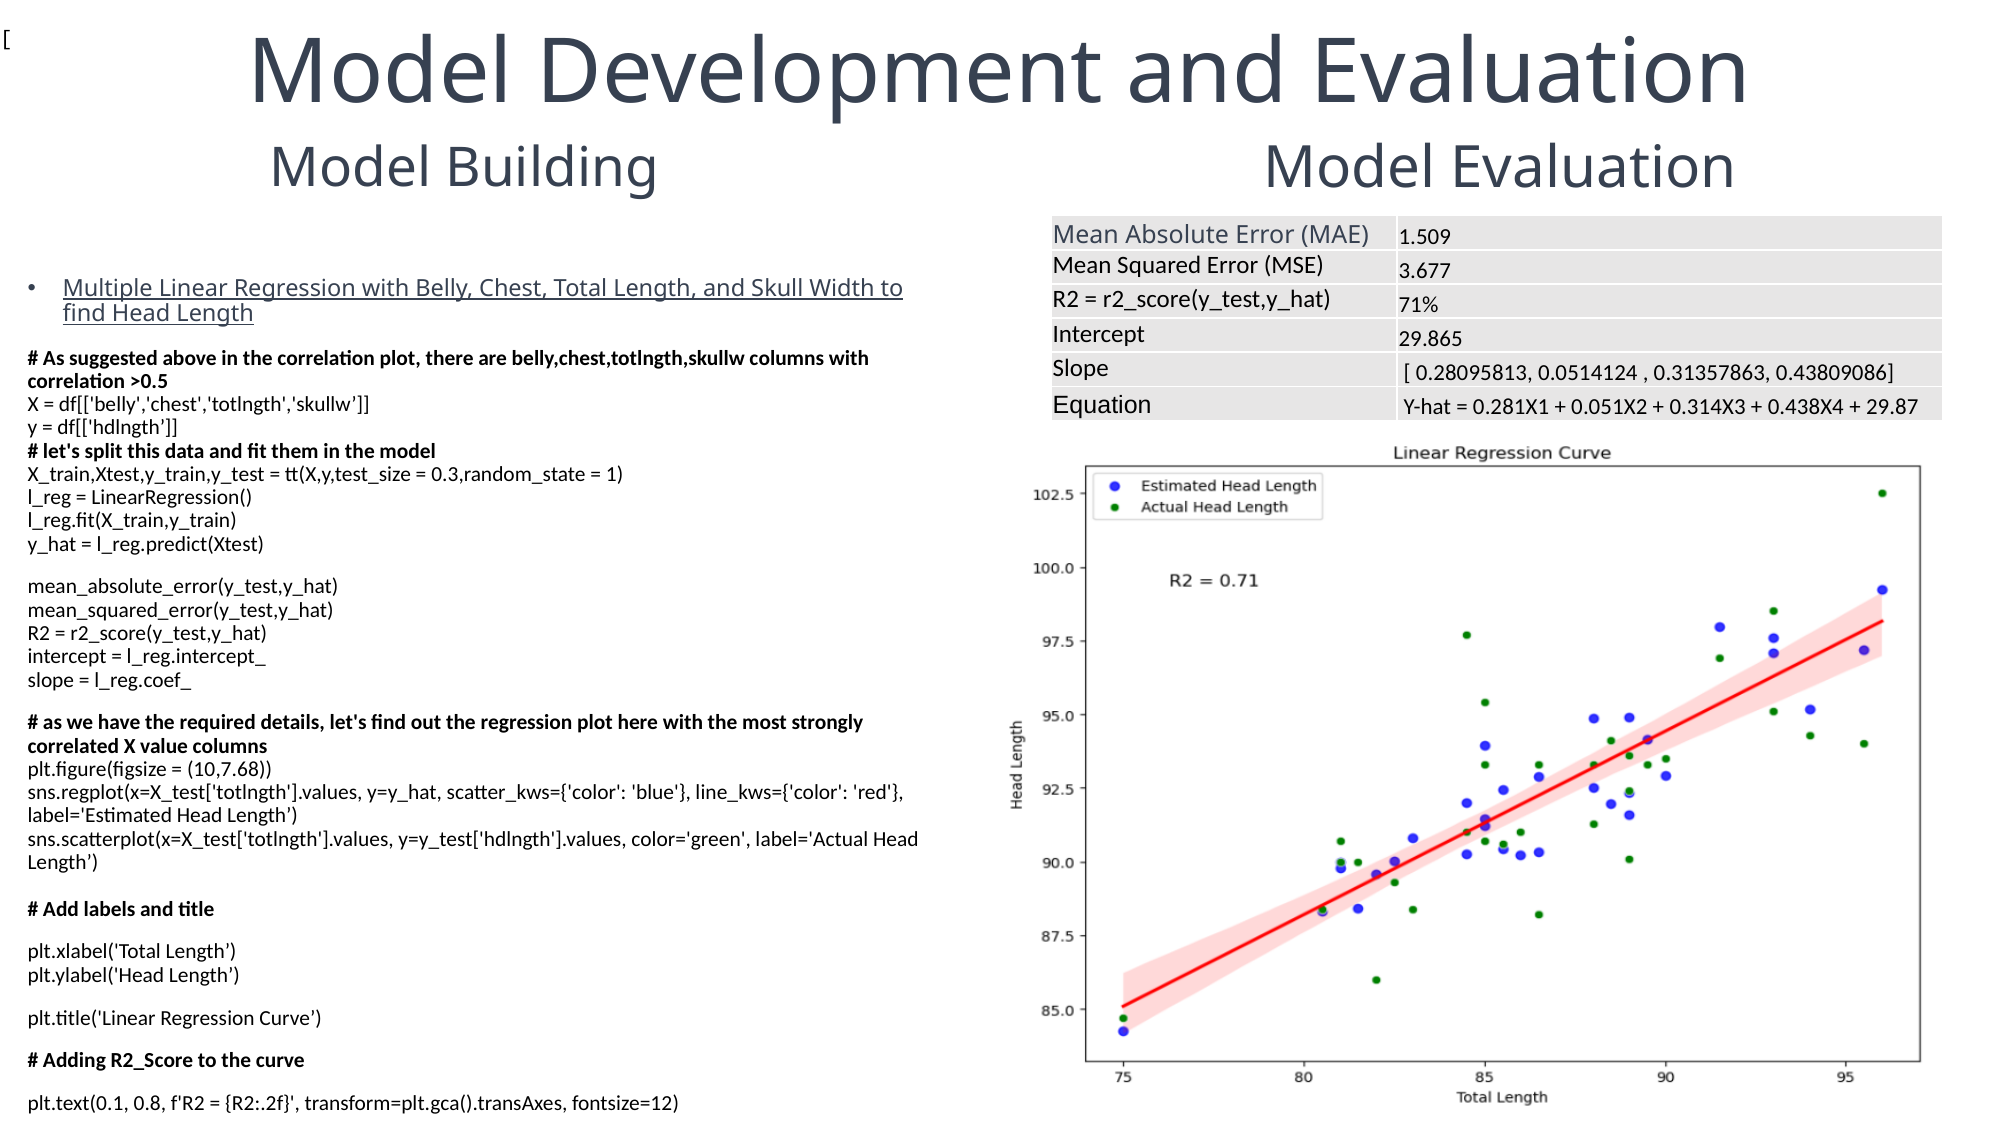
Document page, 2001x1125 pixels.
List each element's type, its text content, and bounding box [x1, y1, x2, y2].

table_cell Mean Squared Error (MSE) [1052, 251, 1396, 283]
text_box [ [0, 24, 13, 50]
table_cell 3.677 [1398, 251, 1942, 283]
table_header 1.509 [1398, 216, 1942, 249]
table_cell Intercept [1052, 319, 1396, 351]
picture [983, 443, 1943, 1109]
table_cell [ 0.28095813, 0.0514124 , 0.31357863, 0.43809086] [1398, 353, 1942, 386]
table_cell R2 = r2_score(y_test,y_hat) [1052, 285, 1396, 317]
table_cell Equation [1052, 387, 1396, 420]
table_cell 29.865 [1398, 319, 1942, 351]
title Model Development and Evaluation [228, 16, 1774, 131]
table_header ean Absolute Error (MAE) [1052, 216, 1396, 249]
text_box Model Evaluation [943, 129, 1988, 1124]
list Model Building Multiple Linear Regression with Belly, Chest, Total Length, and Skull Width to find Head Length # As suggested above in the correlation plot, there are belly,chest,totlngth,skullw columns with correlation >0.5 X = df[['belly','chest','totlngth','skullw’]] y = df[['hdlngth’]] # let's split this data and fit them in the model X_train,Xtest,y_train,y_test = tt(X,y,test_size = 0.3,random_state = 1) l_reg = LinearRegression() l_reg.fit(X_train,y_train) y_hat = l_reg.predict(Xtest) mean_absolute_error(y_test,y_hat) mean_squared_error(y_test,y_hat) R2 = r2_score(y_test,y_hat) intercept = l_reg.intercept_ slope = l_reg.coef_ # as we have the required details, let's find out the regression plot here with the most strongly correlated X value columns plt.figure(figsize = (10,7.68)) sns.regplot(x=X_test['totlngth'].values, y=y_hat, scatter_kws={'color': 'blue'}, line_kws={'color': 'red'}, label='Estimated Head Length’) sns.scatterplot(x=X_test['totlngth'].values, y=y_test['hdlngth'].values, color='green', label='Actual Head Length’) # Add labels and title plt.xlabel('Total Length’) plt.ylabel('Head Length’) plt.title('Linear Regression Curve’) # Adding R2_Score to the curve plt.text(0.1, 0.8, f'R2 = {R2:.2f}', transform=plt.gca().transAxes, fontsize=12) [12, 131, 944, 1125]
table_cell 71% [1398, 285, 1942, 317]
table_cell Slope [1052, 353, 1396, 386]
table_cell Y-hat = 0.281X1 + 0.051X2 + 0.314X3 + 0.438X4 + 29.87 [1398, 387, 1942, 420]
